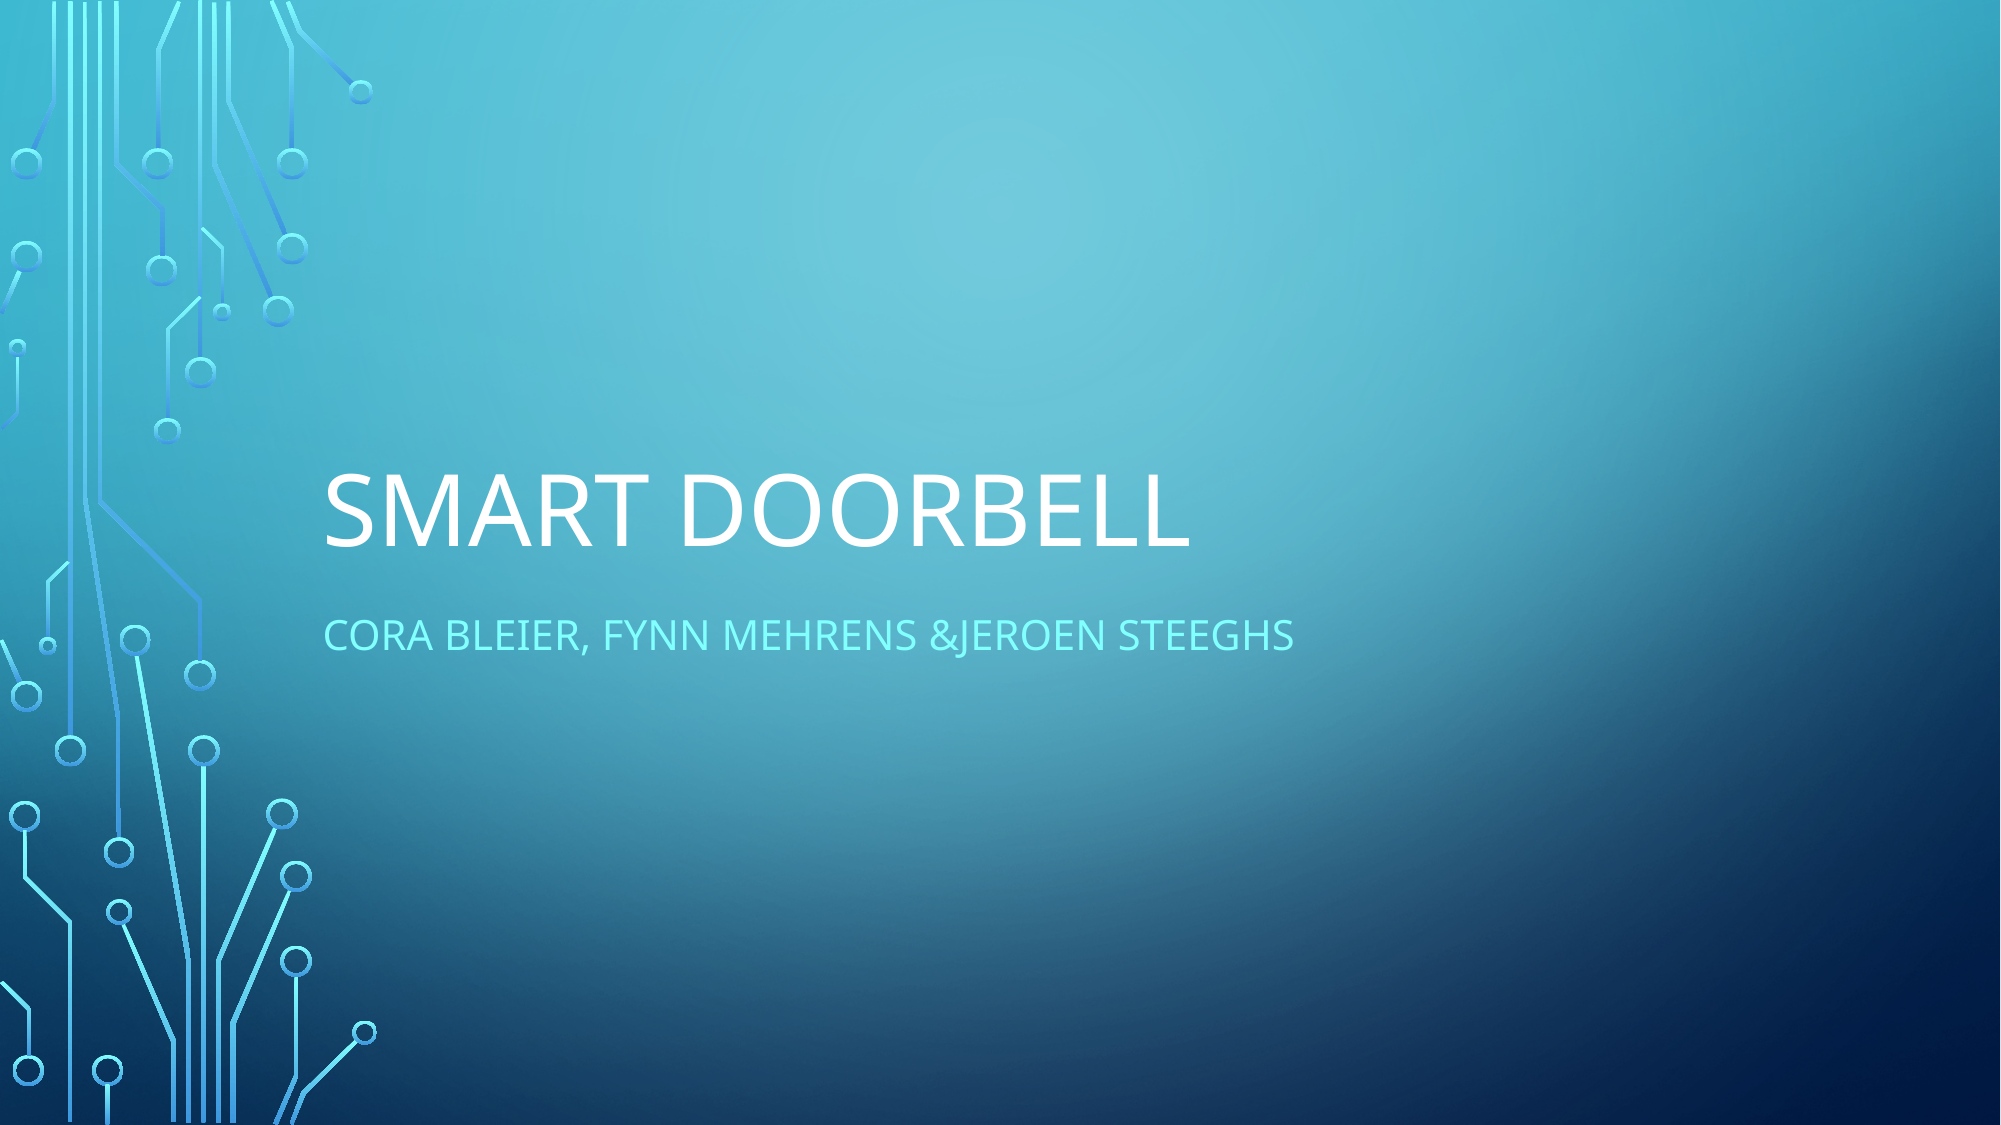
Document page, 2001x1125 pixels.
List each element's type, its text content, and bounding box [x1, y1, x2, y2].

title SMART DOORBELL [307, 184, 1750, 576]
subtitle Cora Bleier, Fynn Mehrens &Jeroen Steeghs [307, 590, 1750, 863]
